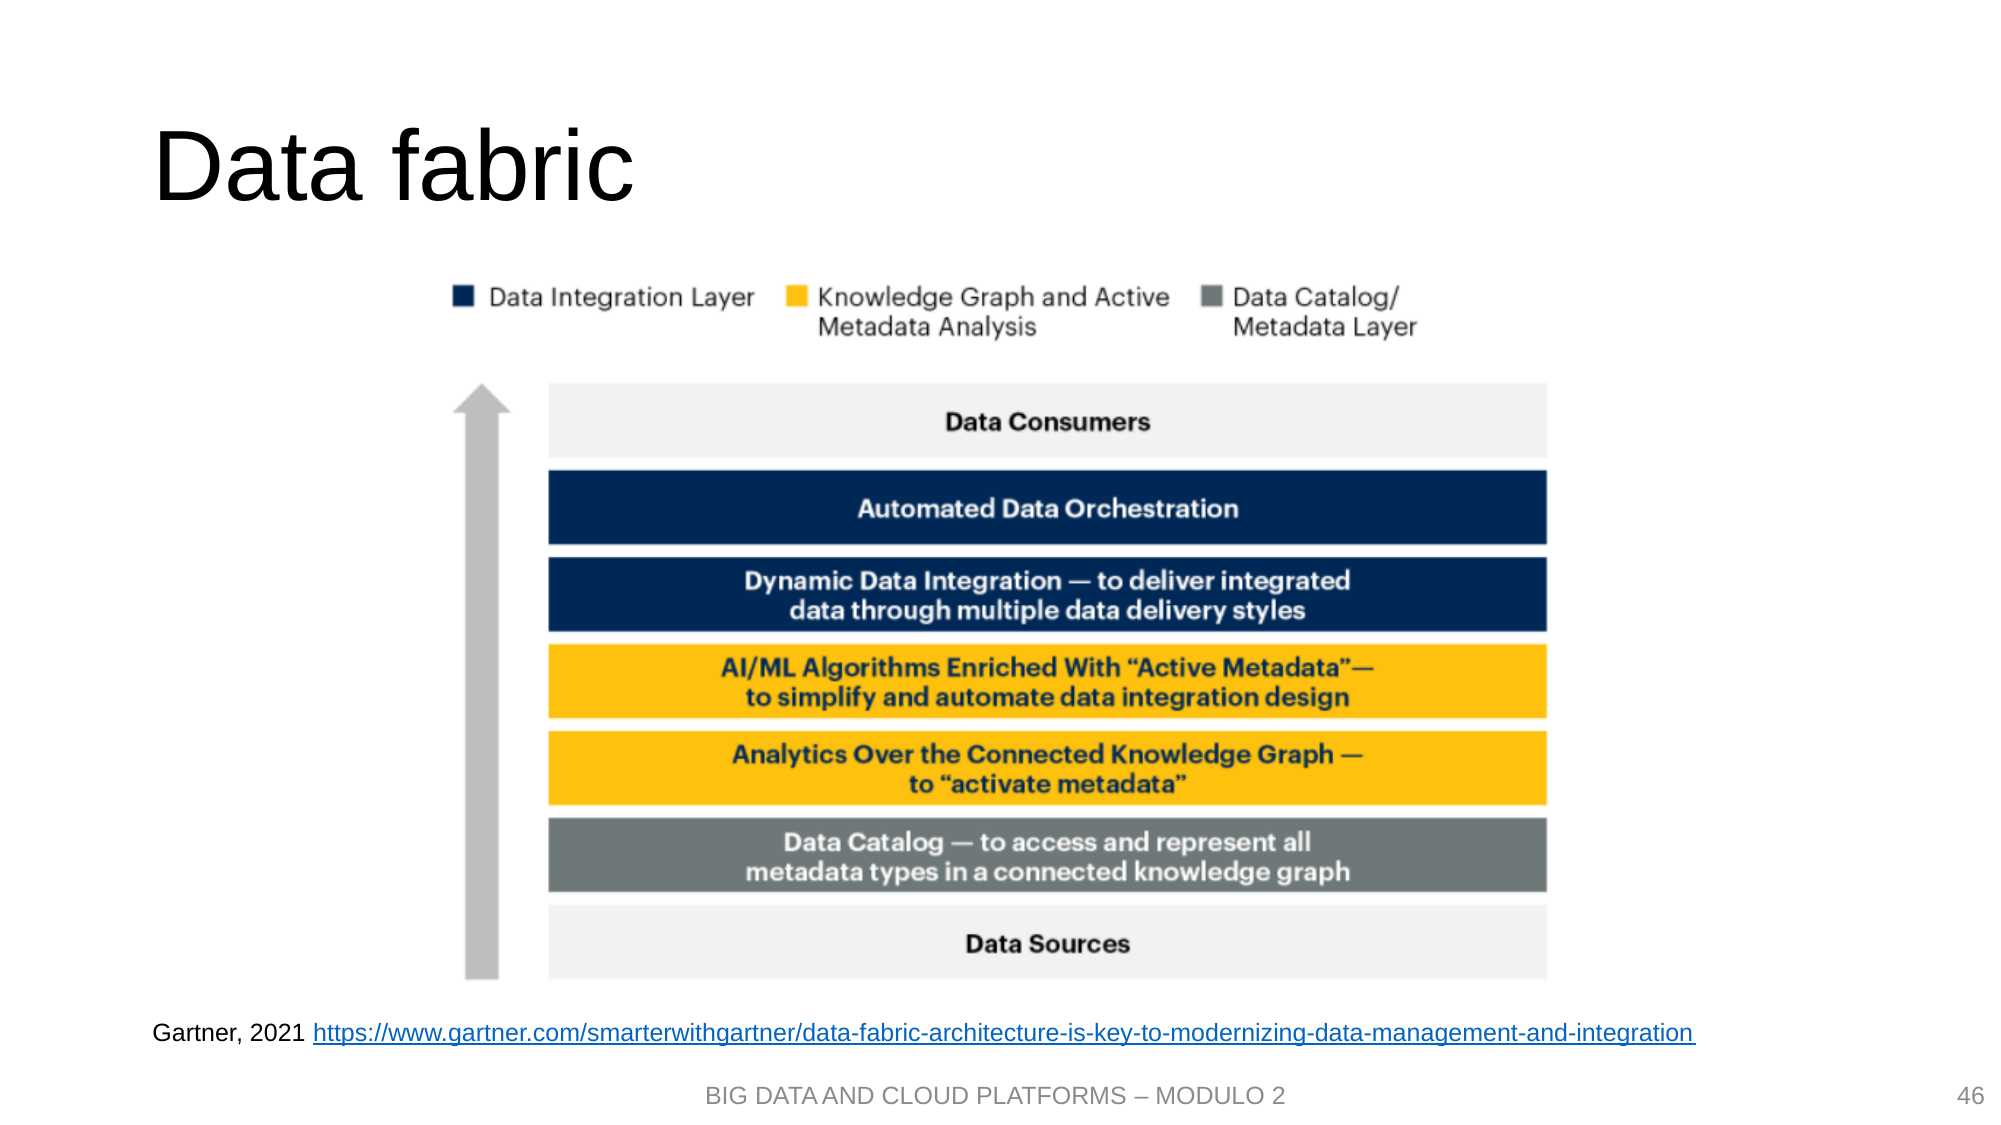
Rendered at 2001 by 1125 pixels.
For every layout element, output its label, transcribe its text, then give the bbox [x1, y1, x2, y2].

picture [445, 278, 1555, 993]
title Data fabric [137, 59, 1863, 278]
list Gartner, 2021 https://www.gartner.com/smarterwithgartner/data-fabric-architecture-is-key-to-modernizing-data-management-and-integration [137, 1003, 1863, 1064]
slide_number 46 [1550, 1065, 2000, 1125]
